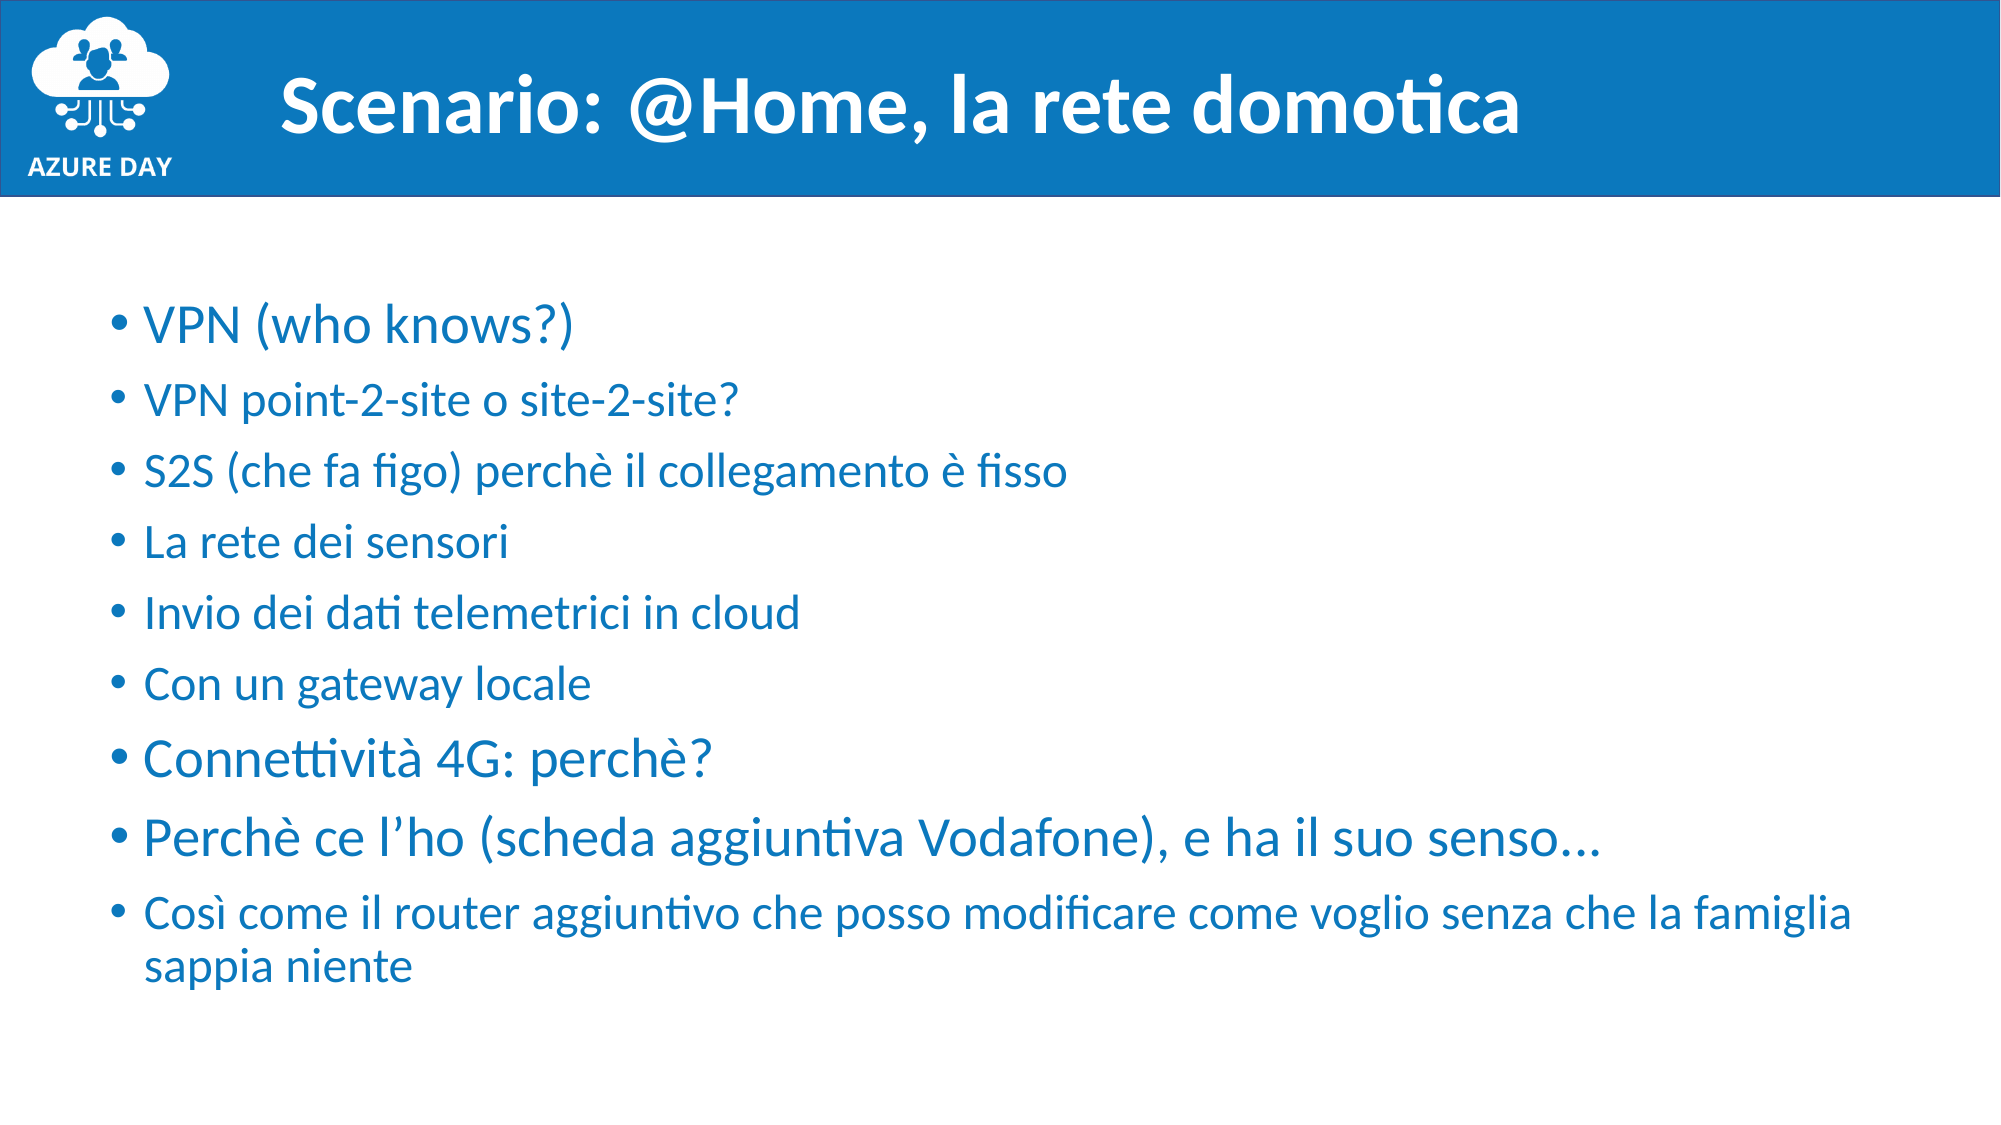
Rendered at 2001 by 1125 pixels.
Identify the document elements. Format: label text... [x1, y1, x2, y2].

title Scenario: @Home, la rete domotica [265, 51, 1541, 161]
picture [0, 0, 200, 197]
list VPN (who knows?) VPN point-2-site o site-2-site? S2S (che fa figo) perchè il collegamento è fisso La rete dei sensori Invio dei dati telemetrici in cloud Con un gateway locale Connettività 4G: perchè? Perchè ce l’ho (scheda aggiuntiva Vodafone), e ha il suo senso... Così come il router aggiuntivo che posso modificare come voglio senza che la famiglia sappia niente [94, 286, 1933, 1005]
